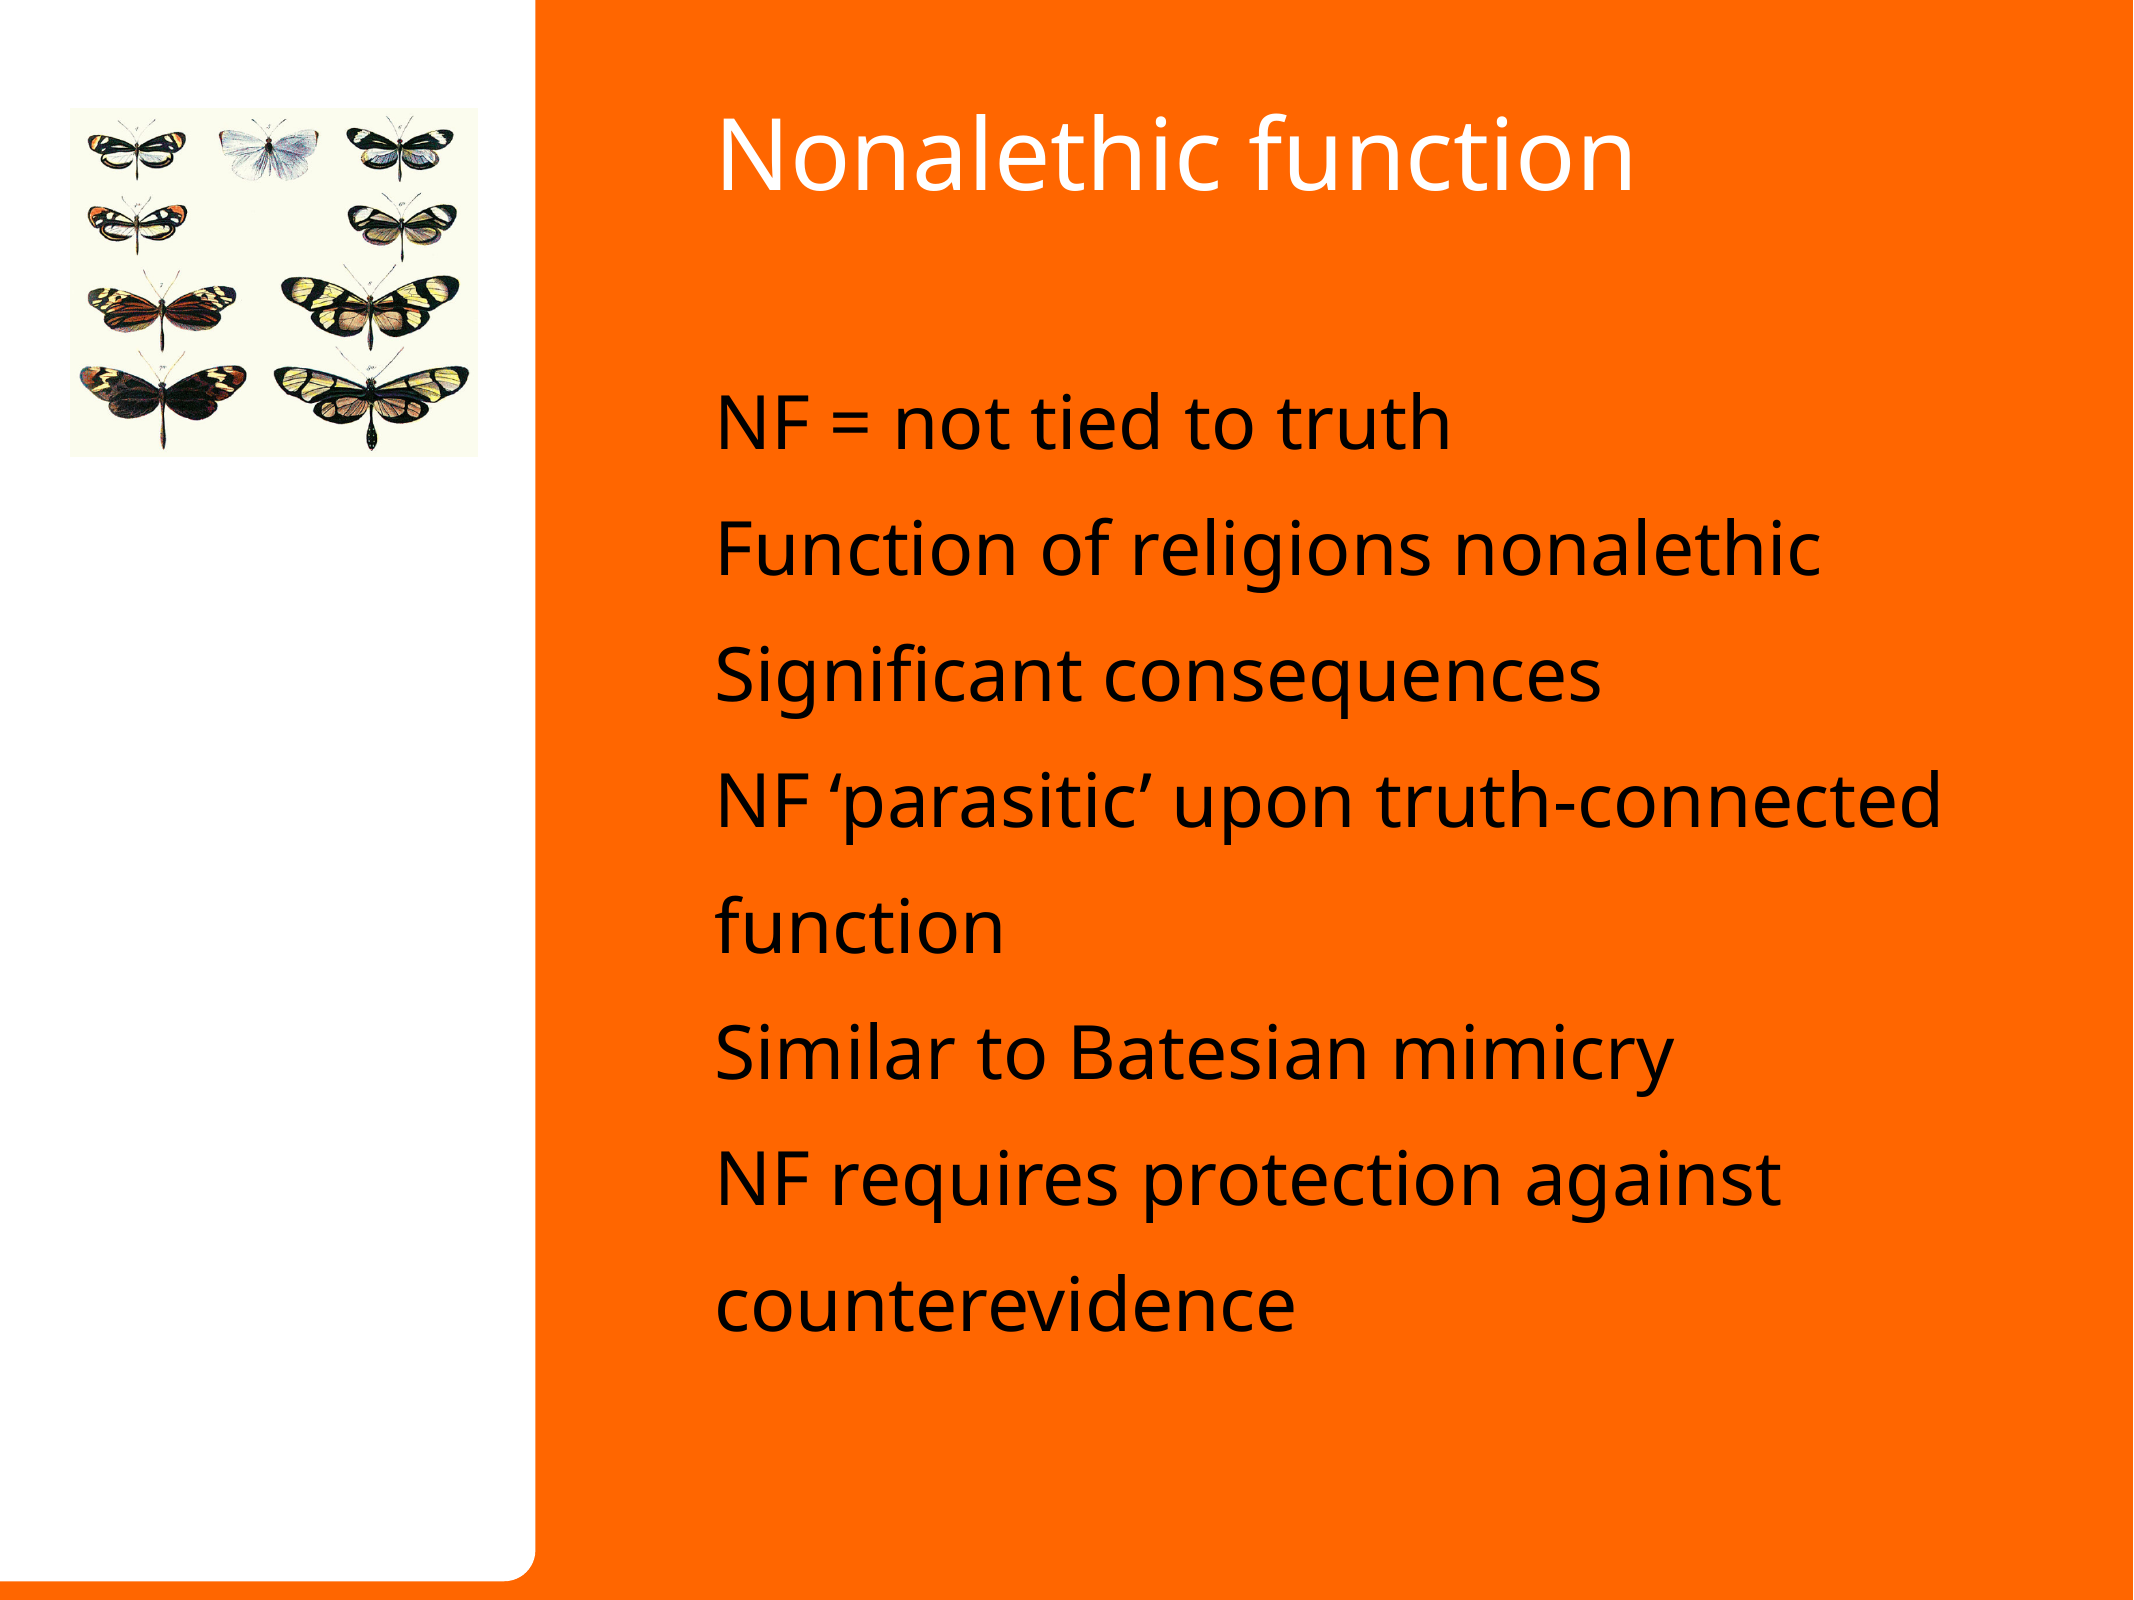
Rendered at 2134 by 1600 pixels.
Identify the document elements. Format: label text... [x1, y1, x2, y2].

text_box NF = not tied to truth Function of religions nonalethic Significant consequences NF ‘parasitic’ upon truth-connected function Similar to Batesian mimicry NF requires protection against counterevidence [714, 338, 2063, 962]
text_box [0, 0, 536, 1582]
picture [70, 108, 479, 457]
text_box Nonalethic function [714, 90, 2113, 229]
